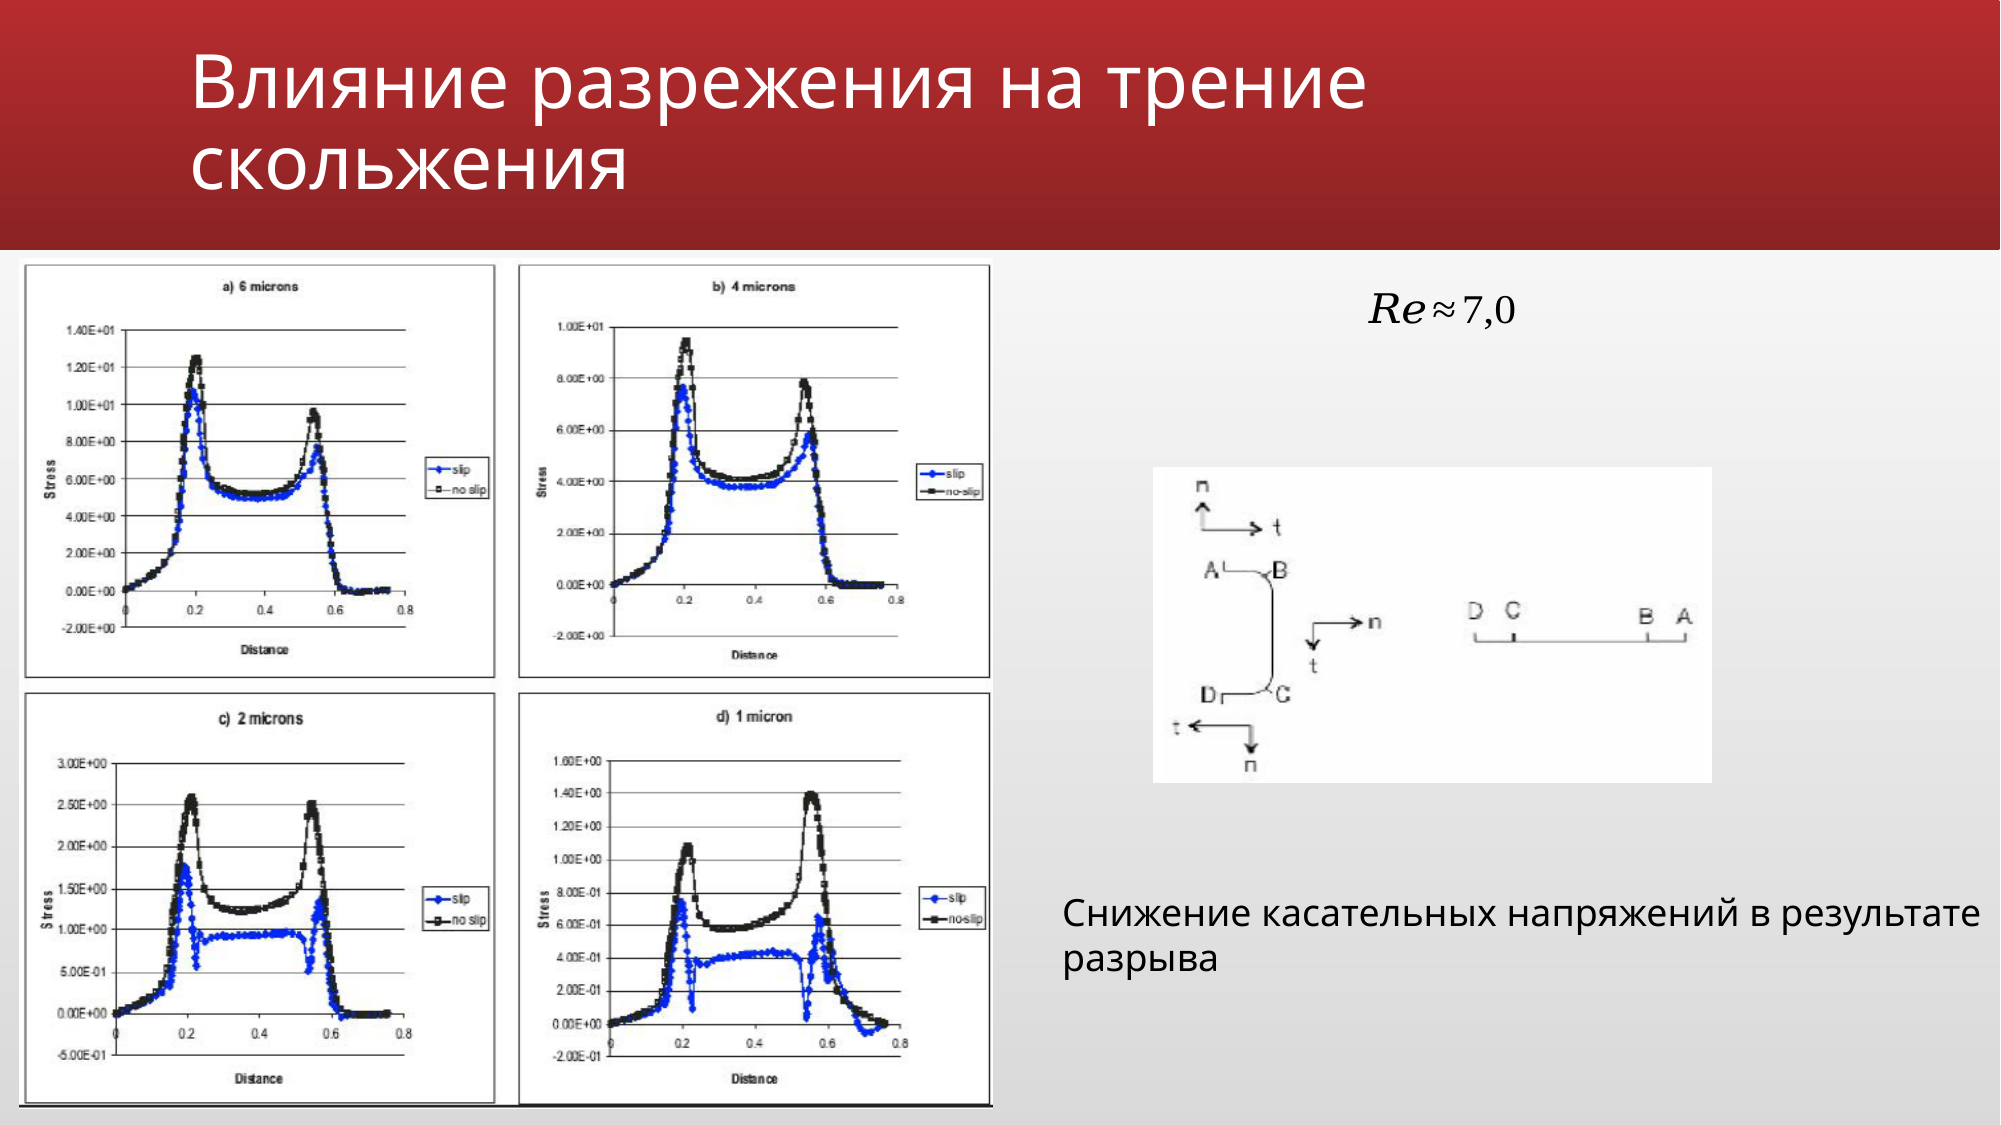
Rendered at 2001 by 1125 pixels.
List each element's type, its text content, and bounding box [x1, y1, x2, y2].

text_box Снижение касательных напряжений в результате разрыва [1047, 881, 2000, 987]
picture [1153, 467, 1712, 783]
title Влияние разрежения на трение скольжения [174, 16, 1825, 234]
picture [19, 258, 993, 1109]
